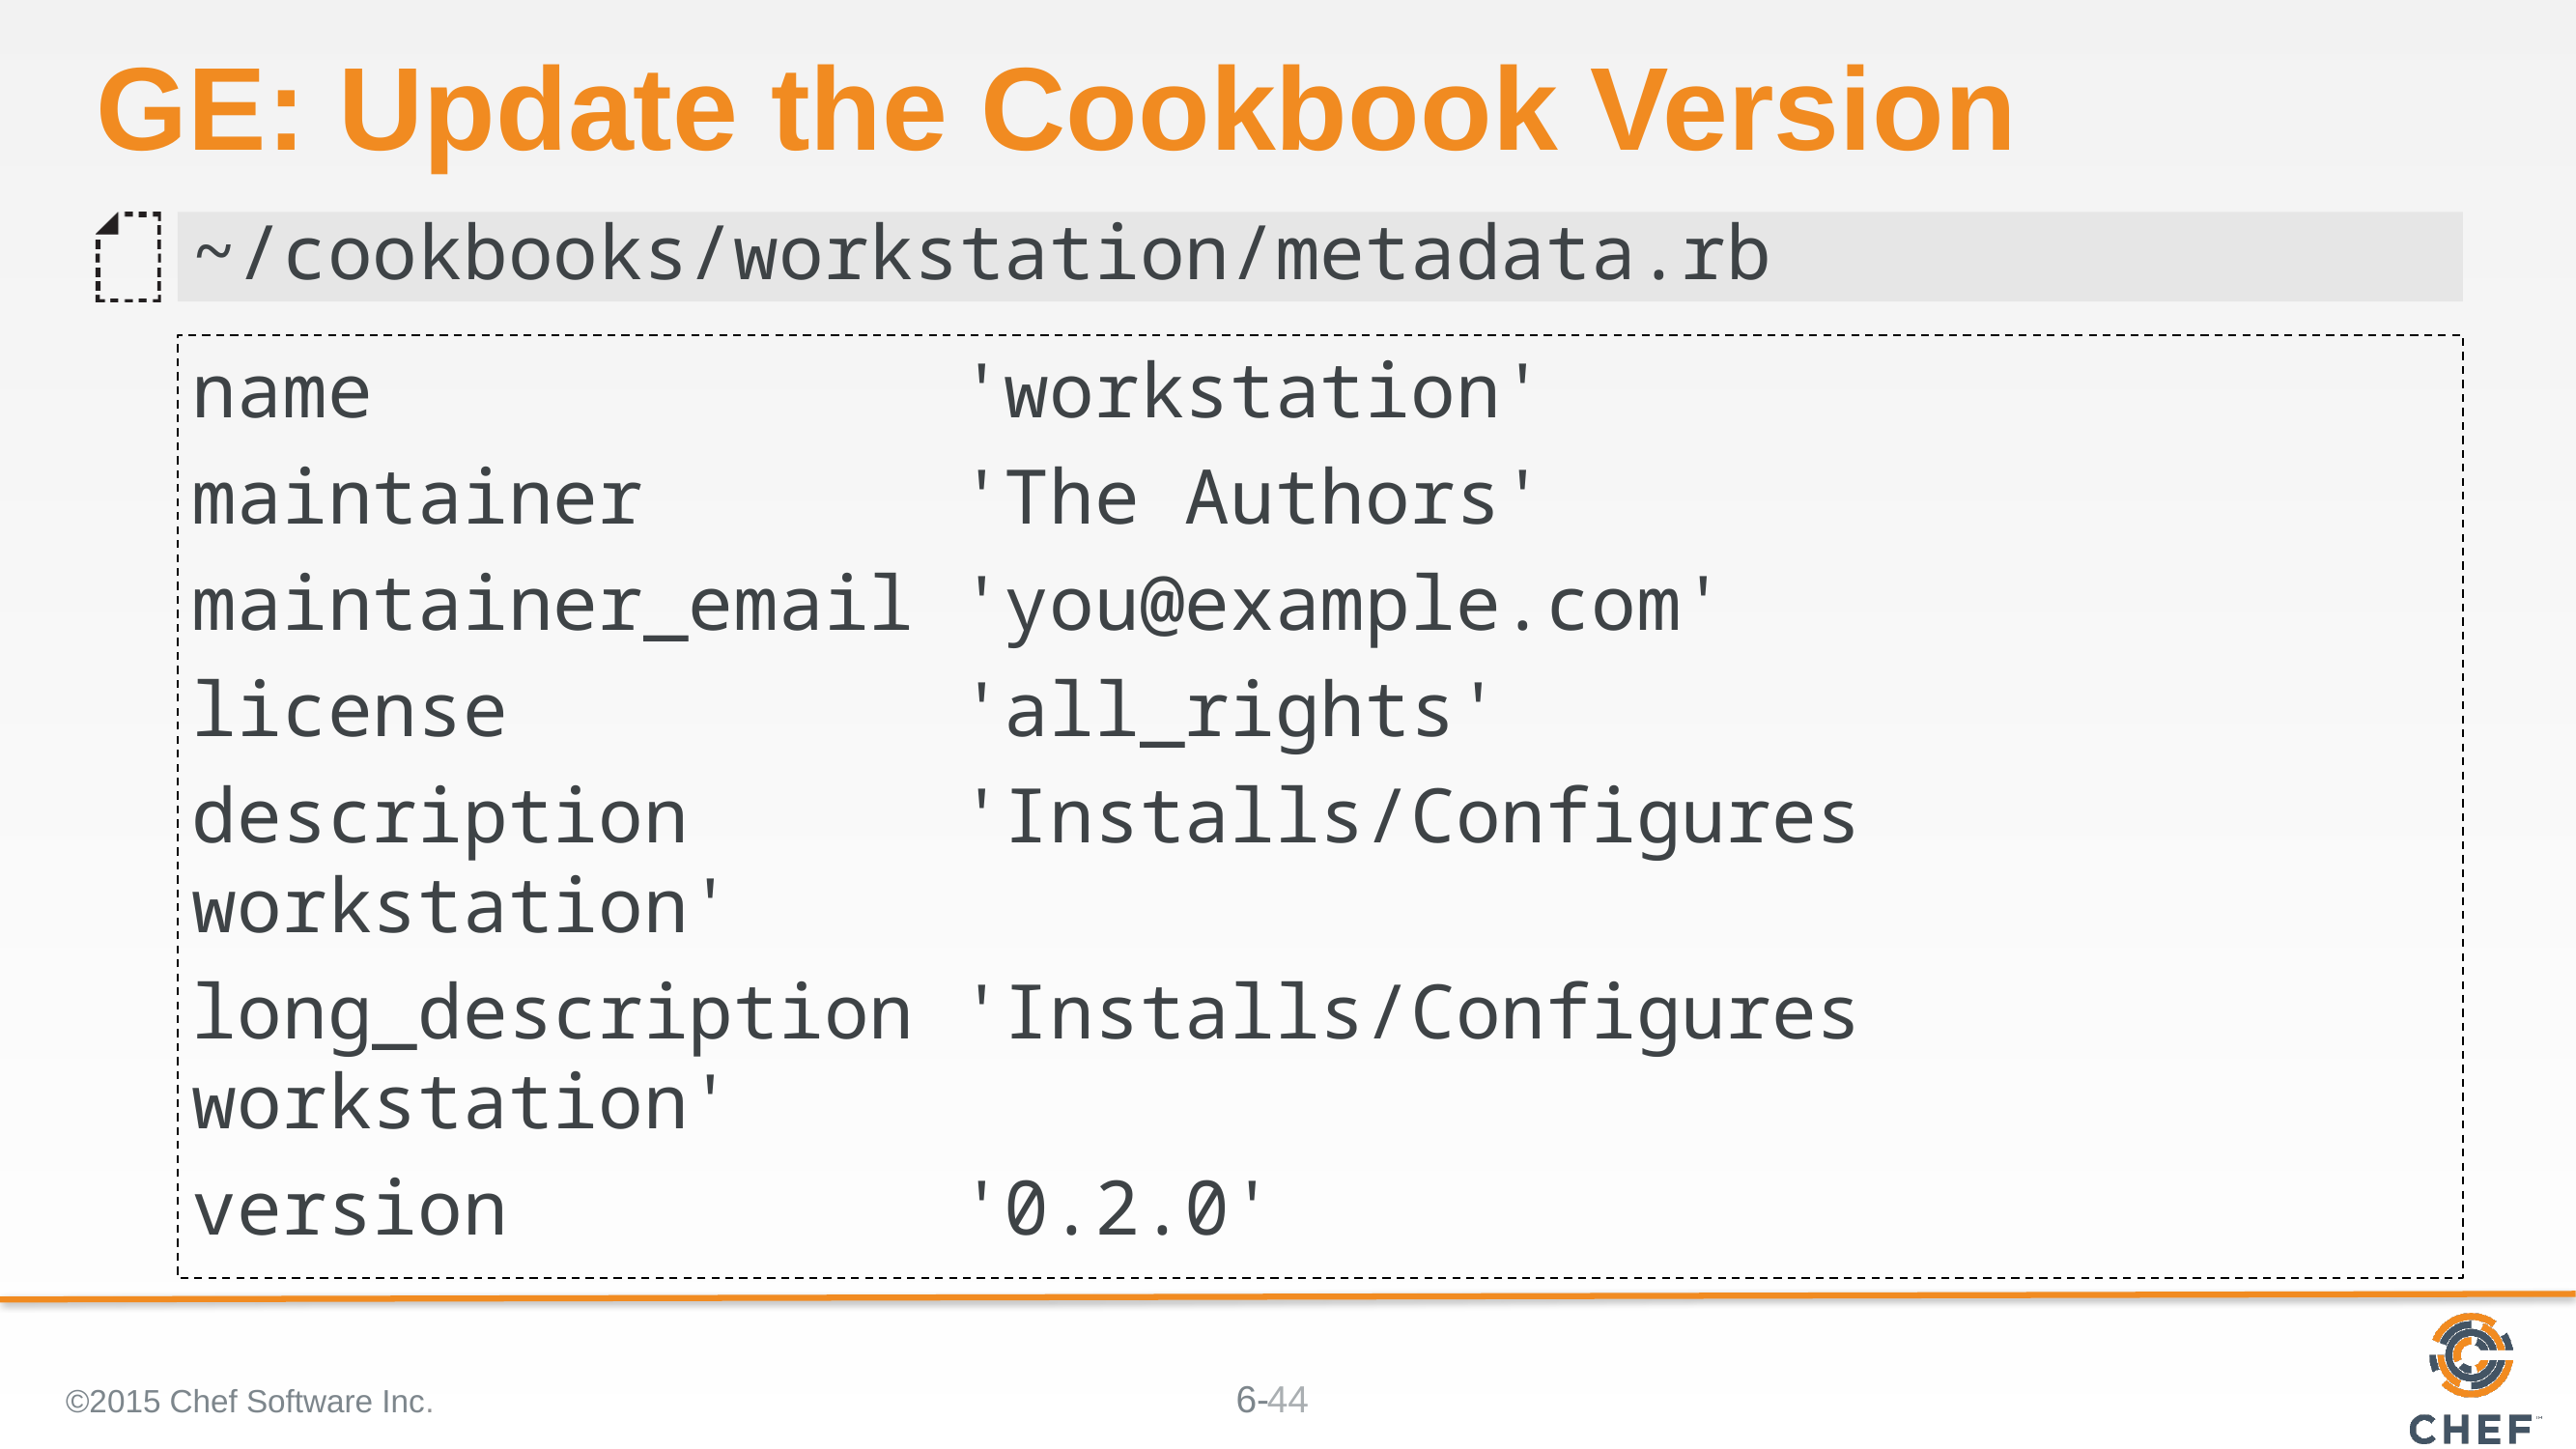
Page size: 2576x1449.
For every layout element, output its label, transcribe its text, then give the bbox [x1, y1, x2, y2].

list ~/cookbooks/workstation/metadata.rb [177, 212, 2463, 302]
title GE: Update the Cookbook Version [96, 48, 2463, 180]
picture [2399, 1297, 2550, 1449]
list name 'workstation' maintainer 'The Authors' maintainer_email 'you@example.com' license 'all_rights' description 'Installs/Configures workstation' long_description 'Installs/Configures workstation' version '0.2.0' [177, 334, 2464, 1279]
slide_number 44 [998, 1359, 1578, 1437]
footer ©2015 Chef Software Inc. [51, 1359, 952, 1440]
